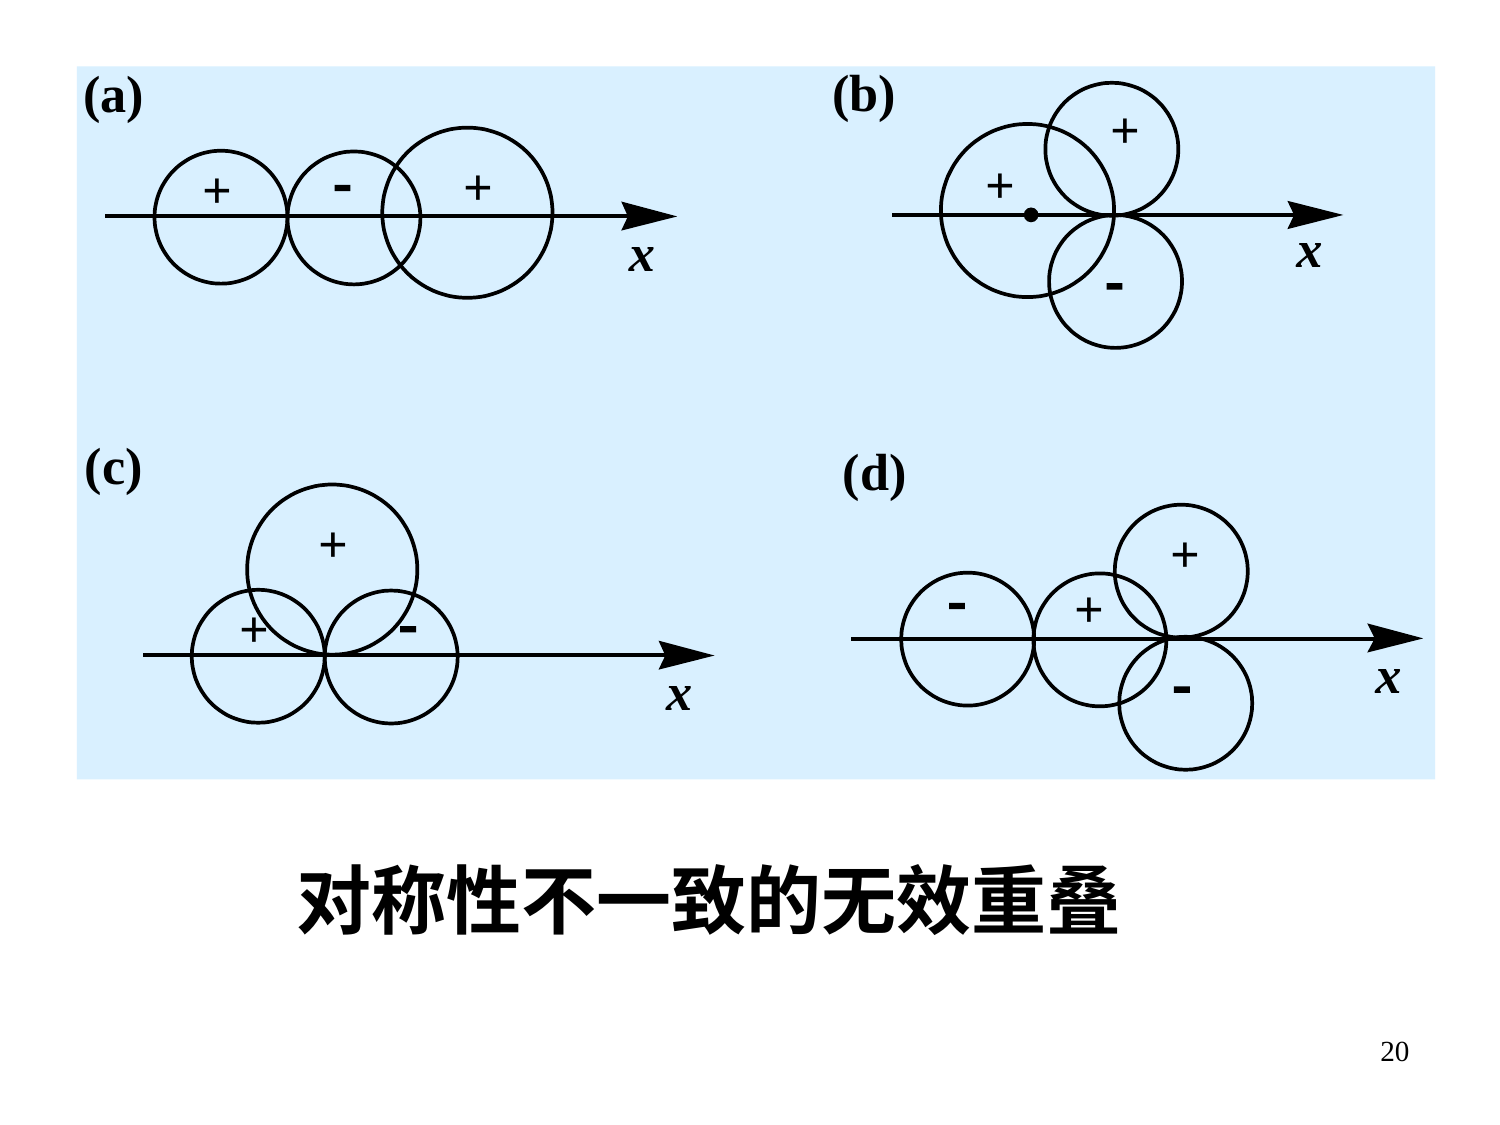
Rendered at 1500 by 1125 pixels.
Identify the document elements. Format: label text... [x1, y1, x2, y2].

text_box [76, 66, 1436, 780]
slide_number 20 [1074, 1024, 1425, 1103]
text_box 对称性不一致的无效重叠 [183, 846, 1235, 941]
